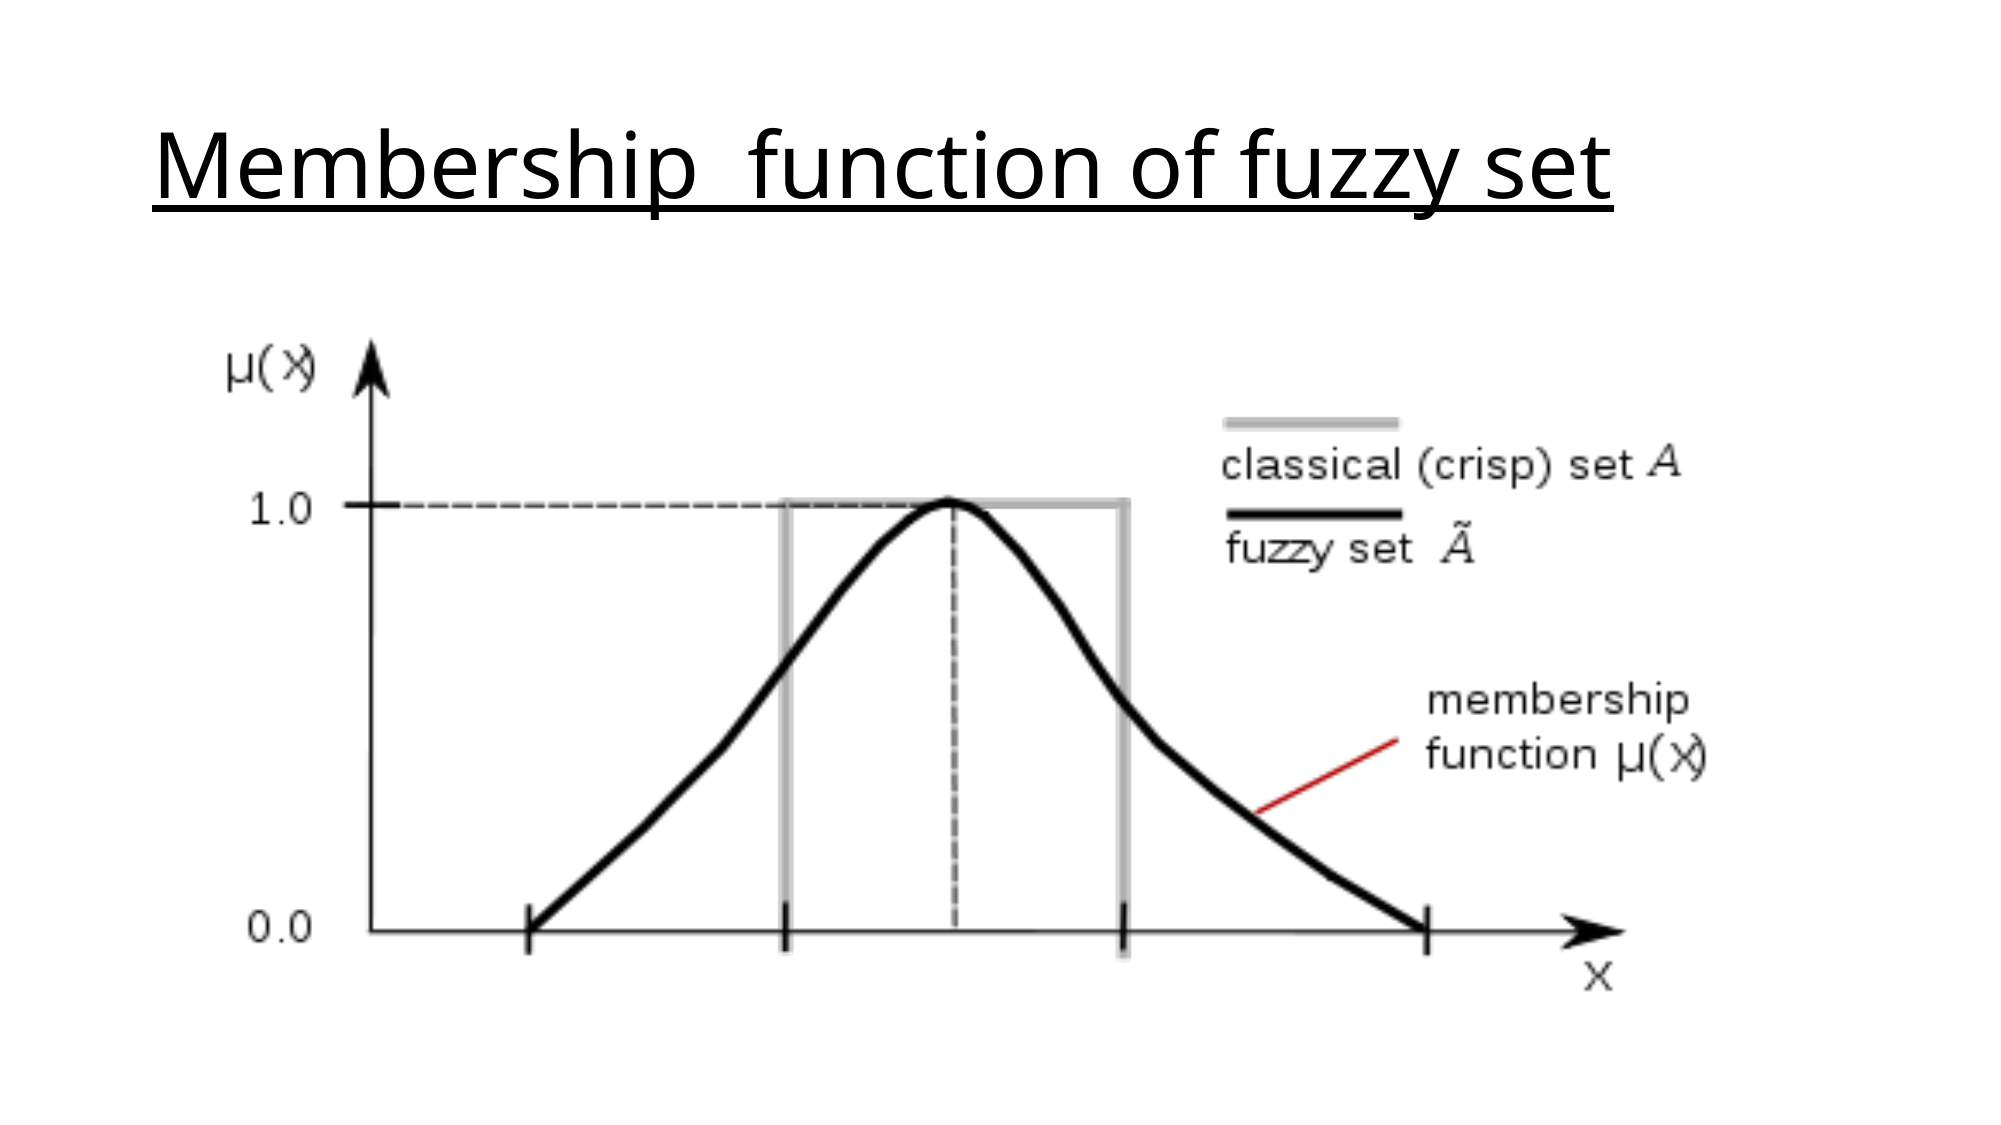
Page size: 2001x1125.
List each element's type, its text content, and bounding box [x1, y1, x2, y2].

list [187, 255, 1758, 1027]
title Membership function of fuzzy set [137, 59, 1863, 278]
